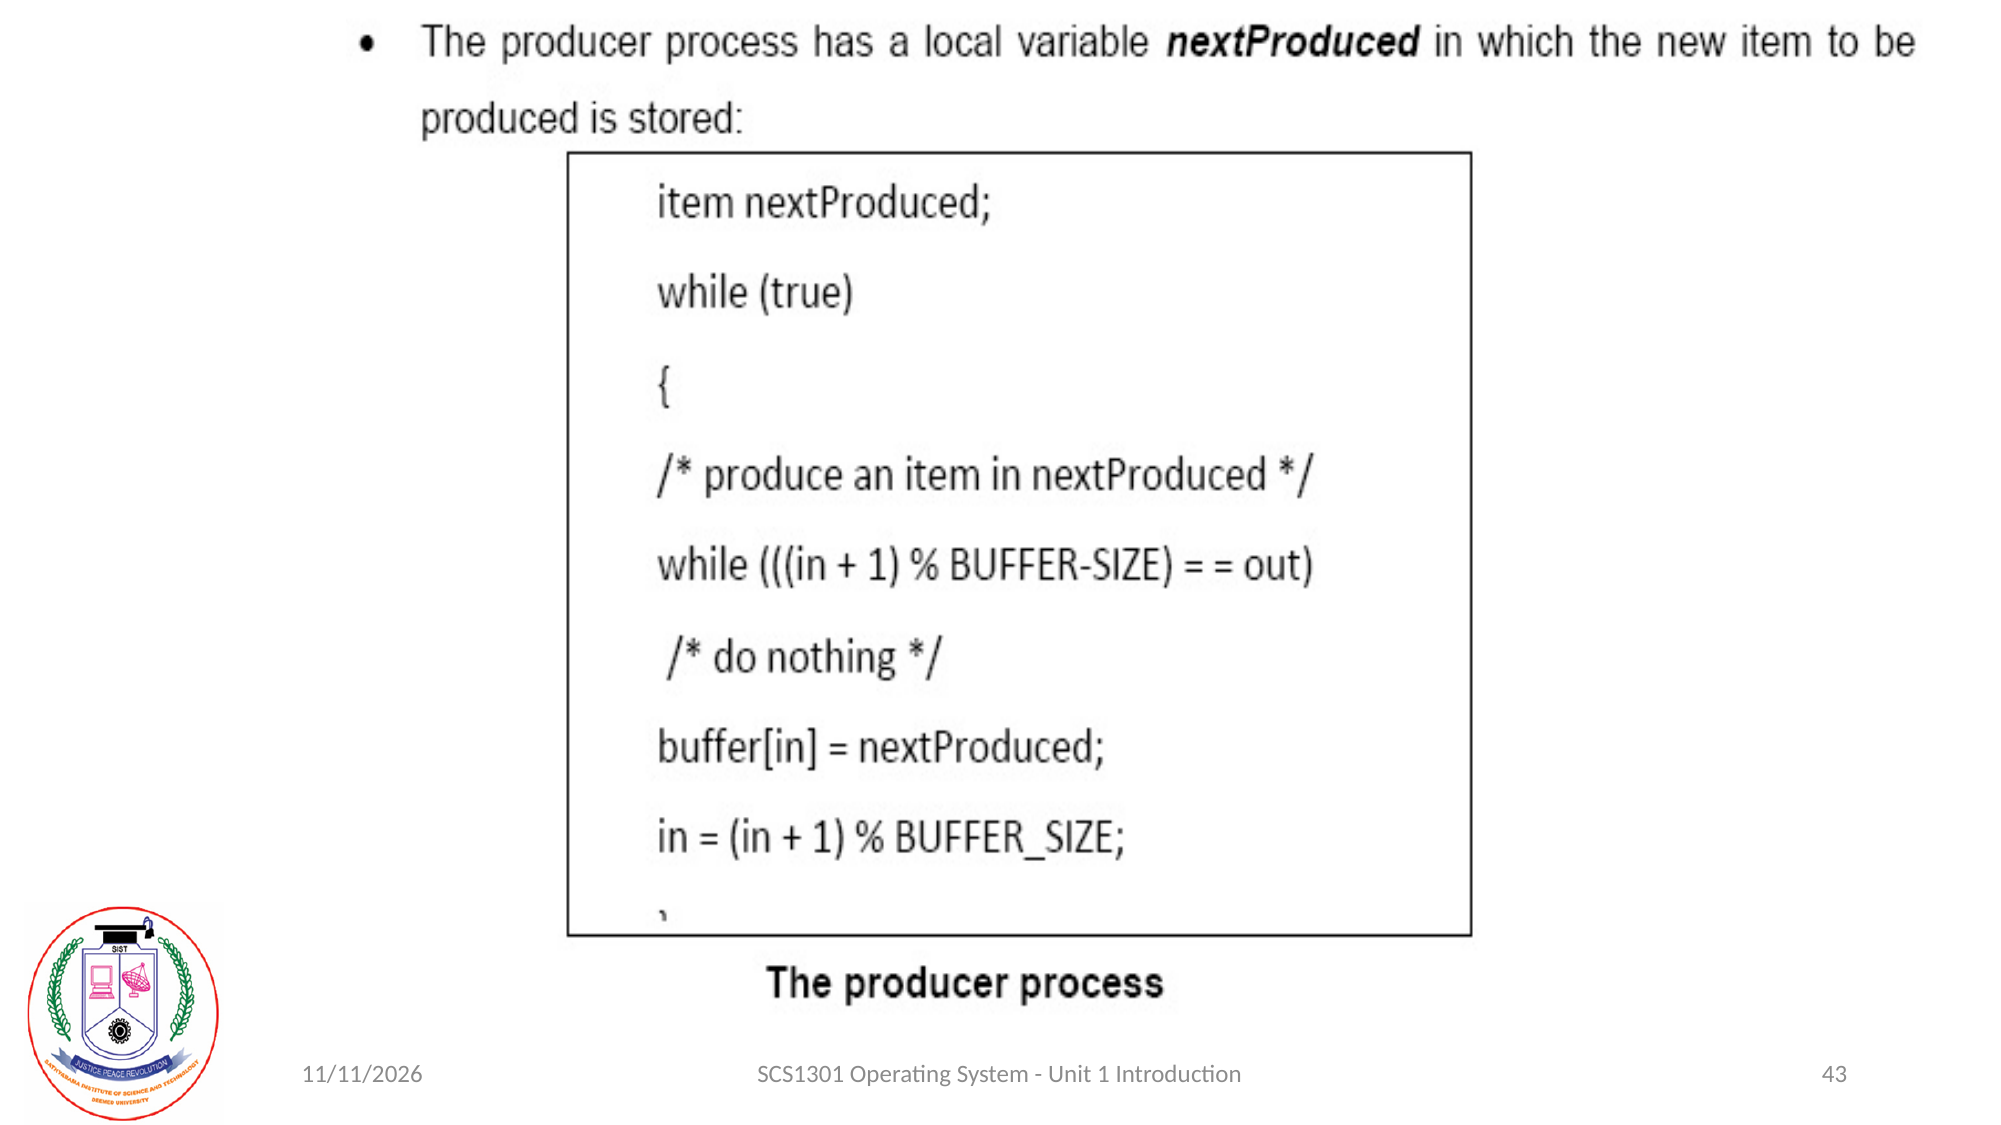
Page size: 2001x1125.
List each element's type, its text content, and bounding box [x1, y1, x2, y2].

picture [24, 902, 224, 1125]
slide_number 43 [1412, 1042, 1863, 1103]
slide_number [137, 1042, 588, 1103]
picture [346, 0, 1929, 1017]
footer SCS1301 Operating System - Unit 1 Introduction [662, 1042, 1338, 1103]
